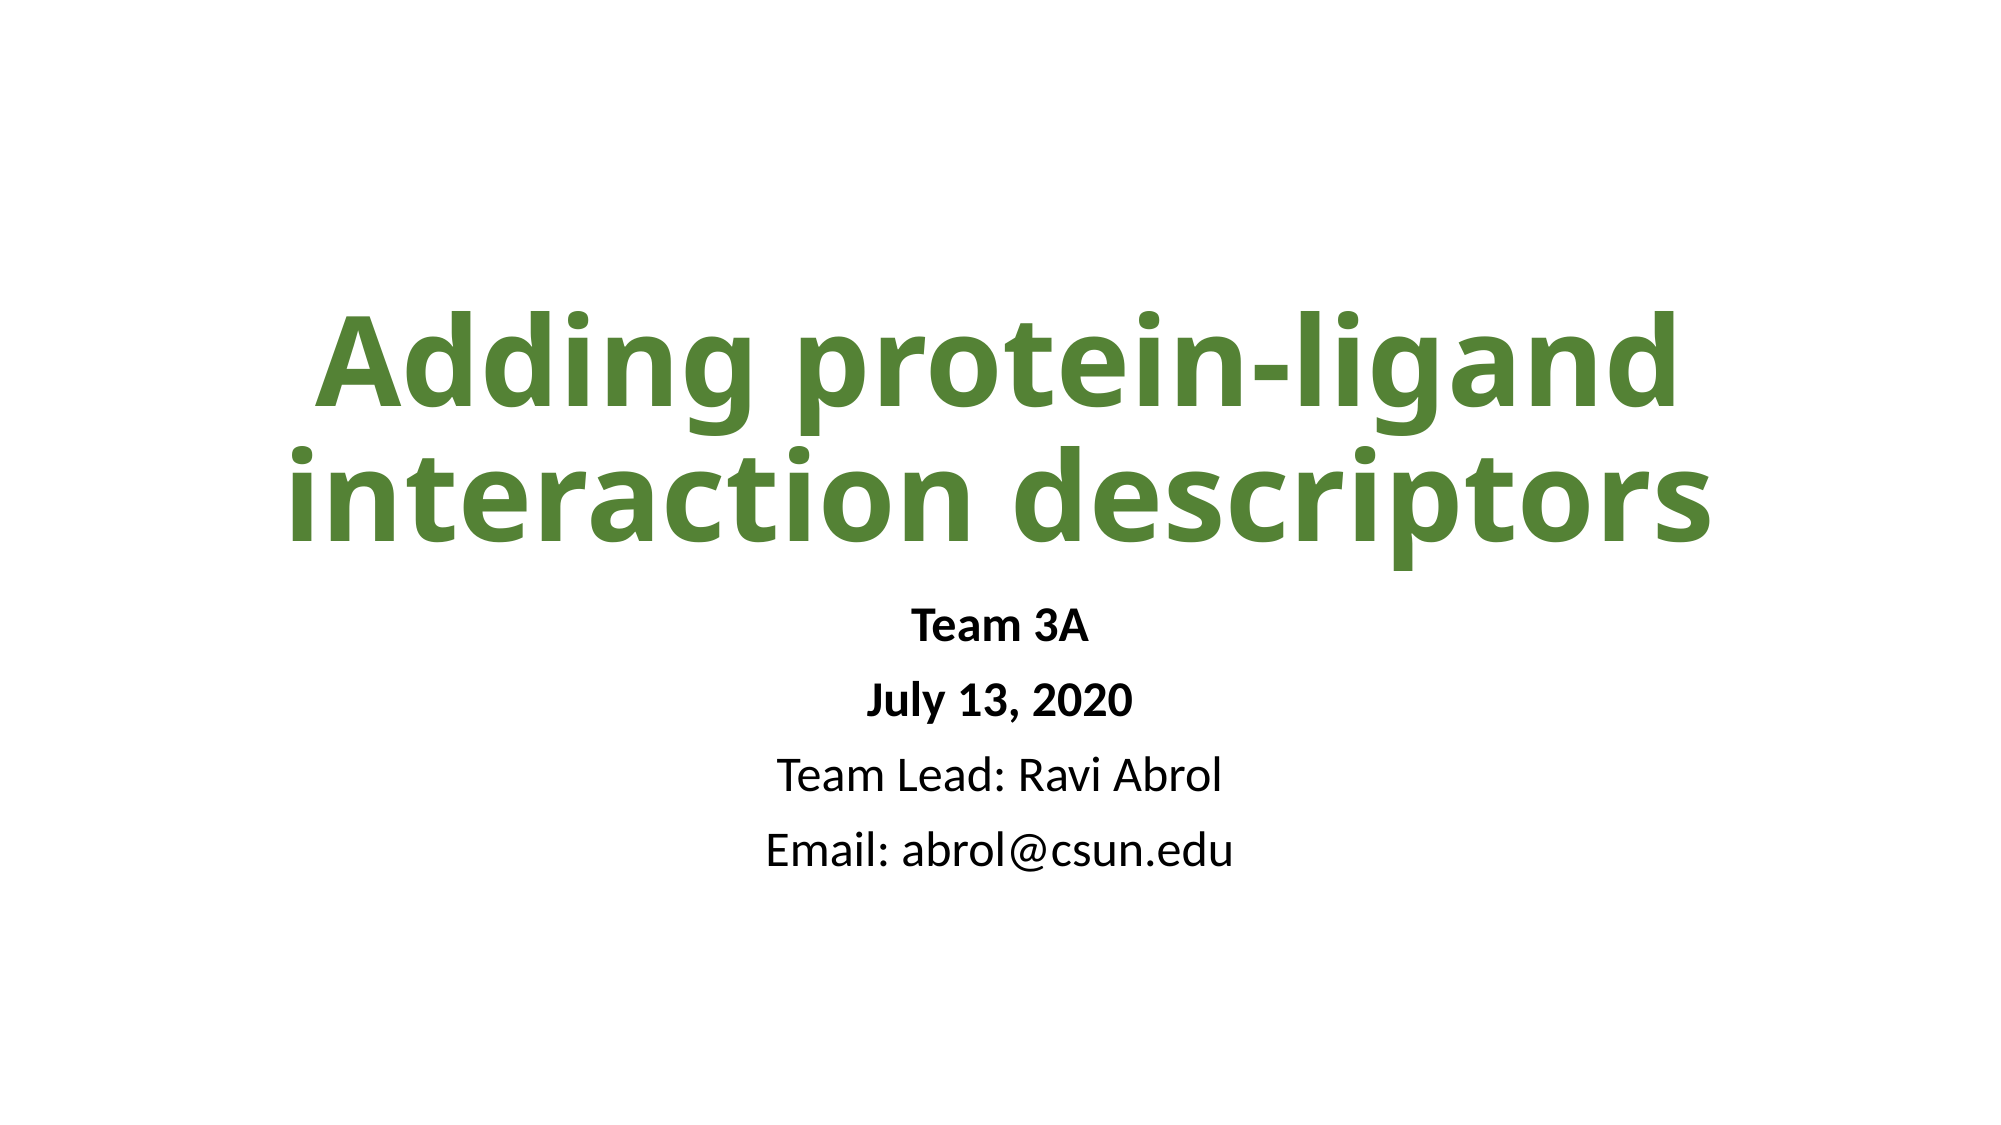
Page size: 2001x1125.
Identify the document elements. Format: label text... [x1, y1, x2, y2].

title Adding protein-ligand interaction descriptors [249, 184, 1750, 576]
subtitle Team 3A July 13, 2020 Team Lead: Ravi Abrol Email: abrol@csun.edu [249, 590, 1750, 863]
